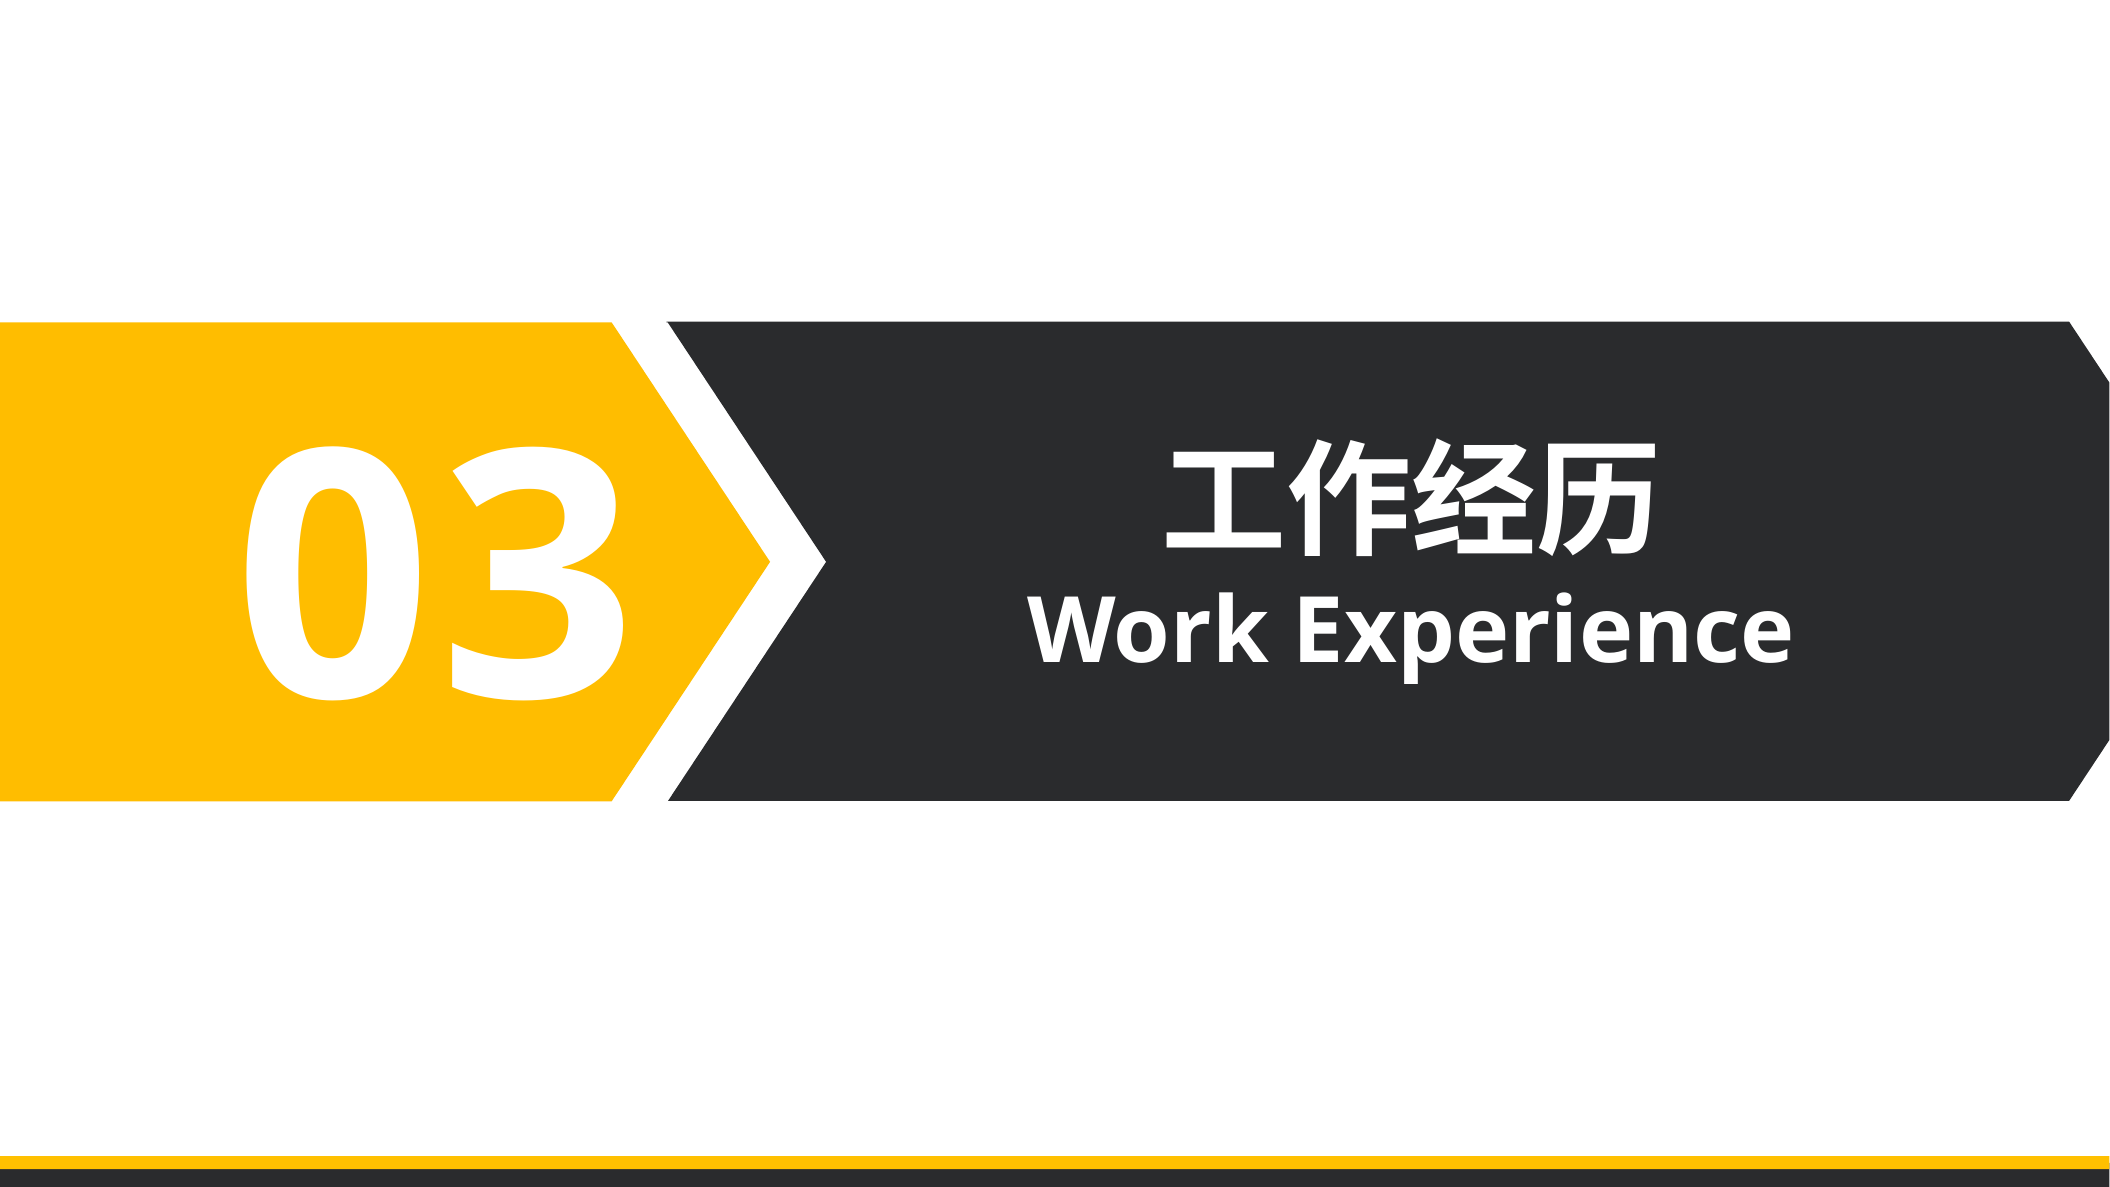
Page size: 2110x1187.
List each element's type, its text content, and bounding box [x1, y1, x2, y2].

text_box [0, 321, 636, 803]
text_box 03 [234, 351, 639, 767]
text_box 工作经历 Work Experience [1012, 413, 1811, 688]
text_box [664, 320, 2110, 802]
text_box [639, 361, 772, 762]
